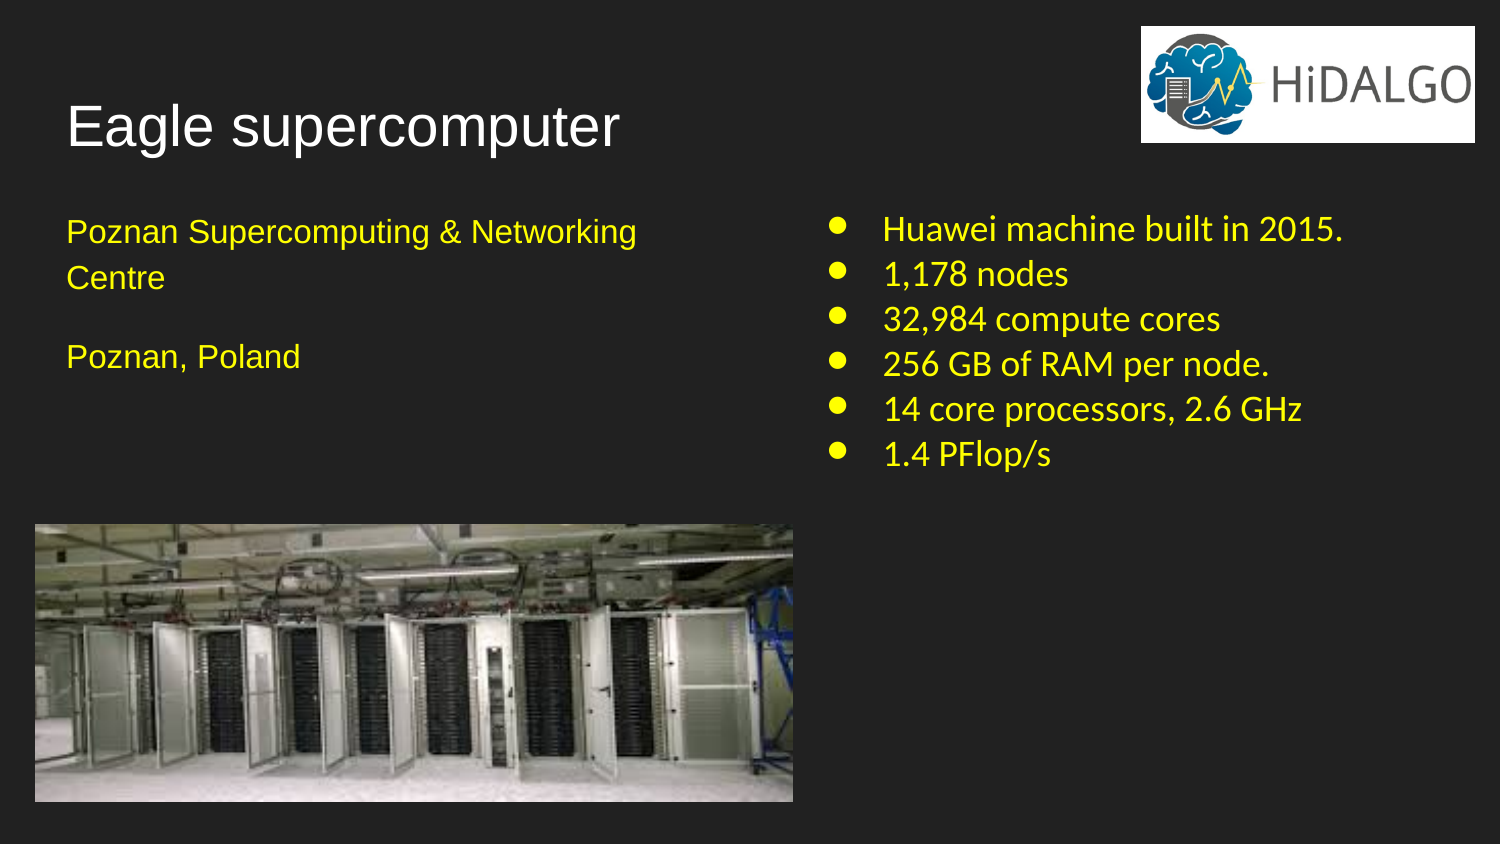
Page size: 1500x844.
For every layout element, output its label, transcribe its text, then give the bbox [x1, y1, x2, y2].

title Eagle supercomputer [51, 72, 1449, 167]
picture [35, 524, 793, 803]
list Huawei machine built in 2015. 1,178 nodes 32,984 compute cores 256 GB of RAM per node. 14 core processors, 2.6 GHz 1.4 PFlop/s [792, 189, 1449, 750]
picture [1141, 26, 1475, 143]
list Poznan Supercomputing & Networking Centre Poznan, Poland [51, 189, 708, 522]
